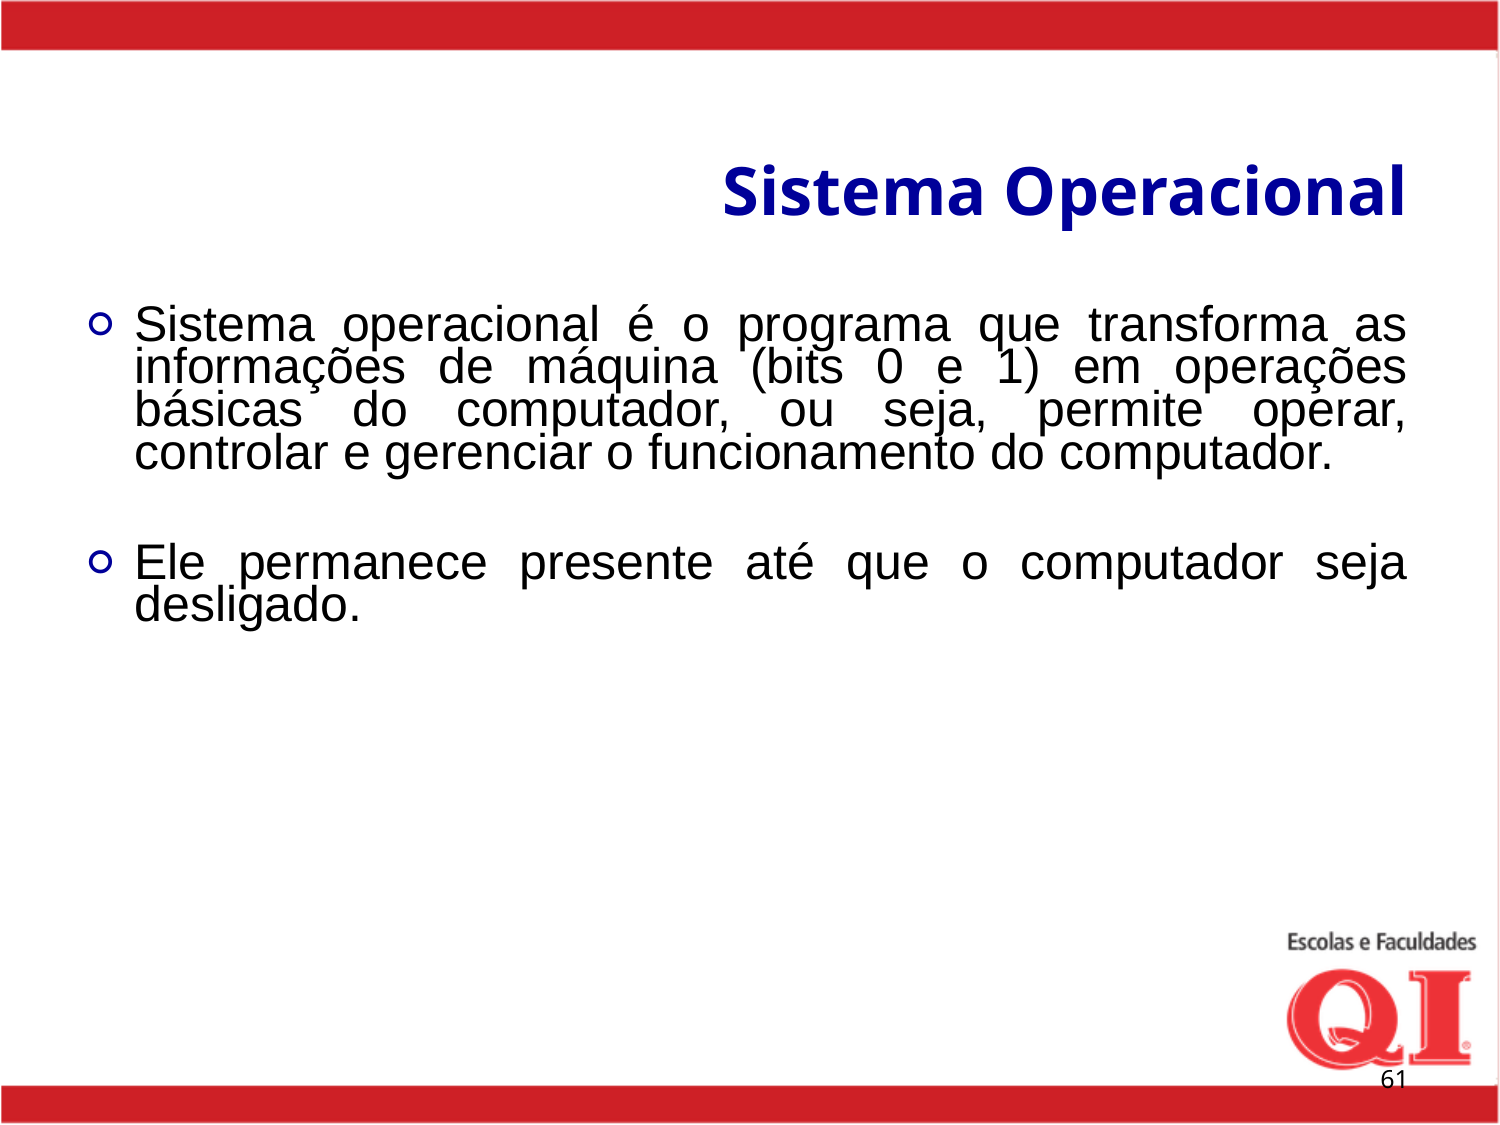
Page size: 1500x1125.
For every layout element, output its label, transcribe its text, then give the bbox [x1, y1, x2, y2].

list Sistema operacional é o programa que transforma as informações de máquina (bits 0 e 1) em operações básicas do computador, ou seja, permite operar, controlar e gerenciar o funcionamento do computador. Ele permanece presente até que o computador seja desligado. [64, 299, 1424, 1014]
slide_number ‹#› [1074, 1030, 1424, 1106]
title Sistema Operacional [224, 48, 1424, 236]
picture [0, 0, 1500, 1125]
